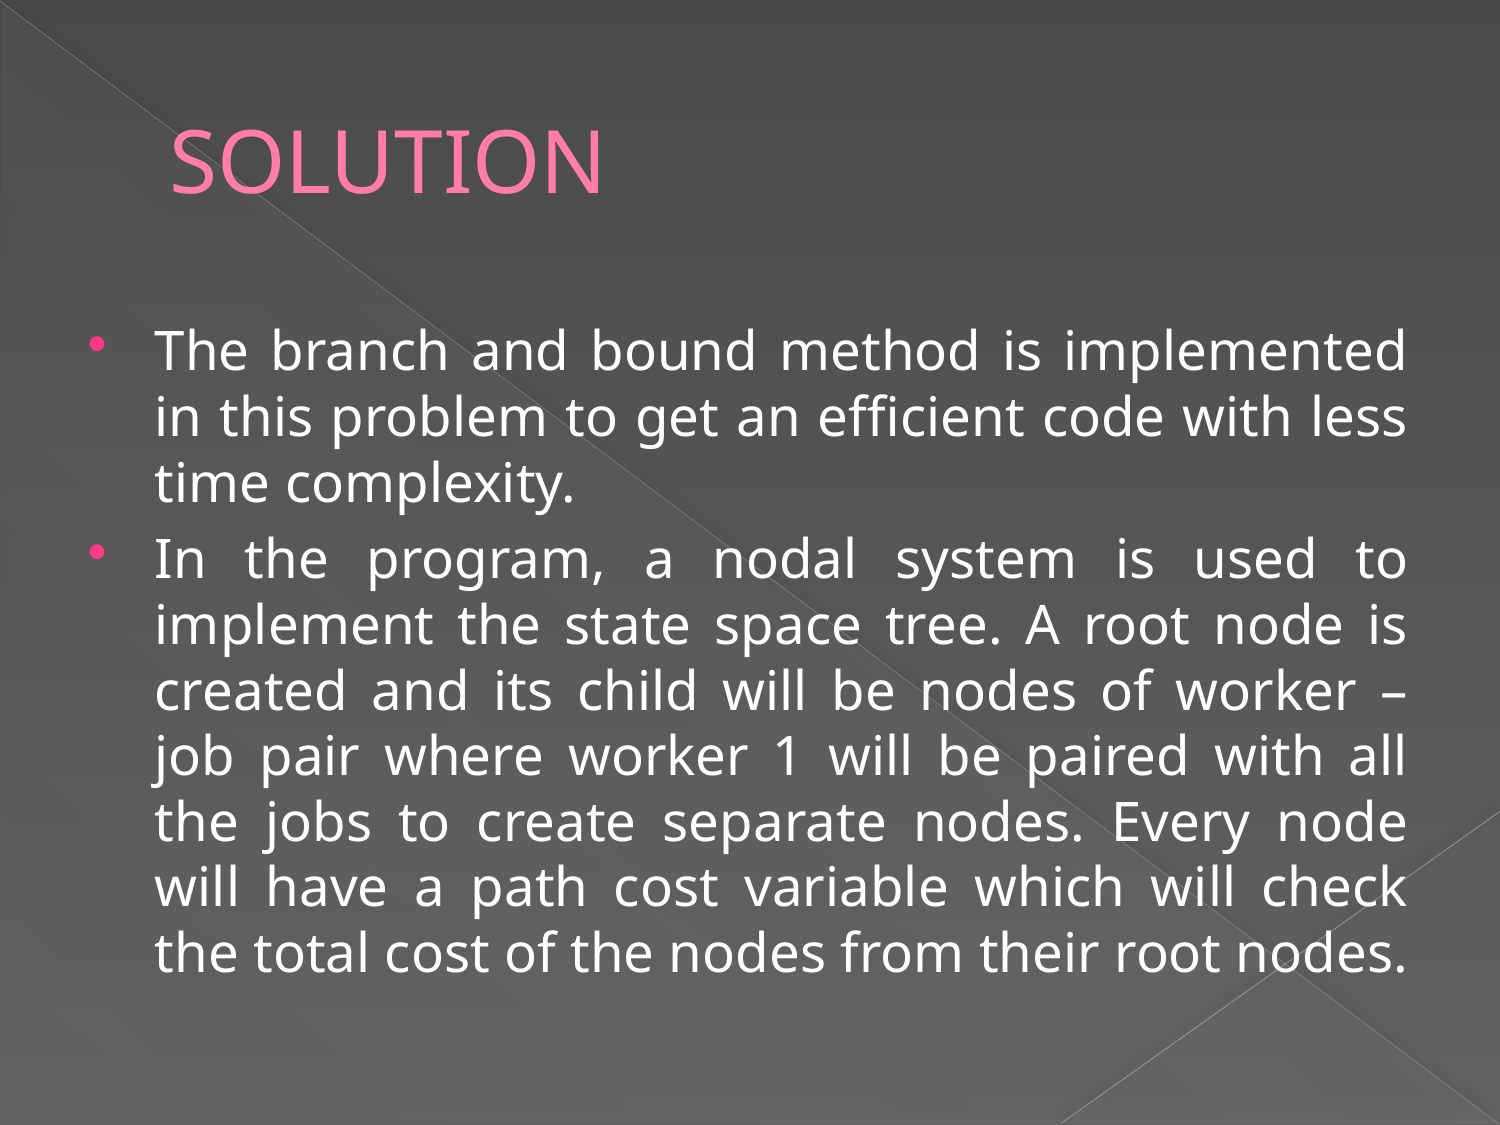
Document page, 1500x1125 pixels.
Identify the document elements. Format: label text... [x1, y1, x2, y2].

list The branch and bound method is implemented in this problem to get an efficient code with less time complexity. In the program, a nodal system is used to implement the state space tree. A root node is created and its child will be nodes of worker – job pair where worker 1 will be paired with all the jobs to create separate nodes. Every node will have a path cost variable which will check the total cost of the nodes from their root nodes. [75, 308, 1425, 1059]
title SOLUTION [75, 43, 1425, 274]
